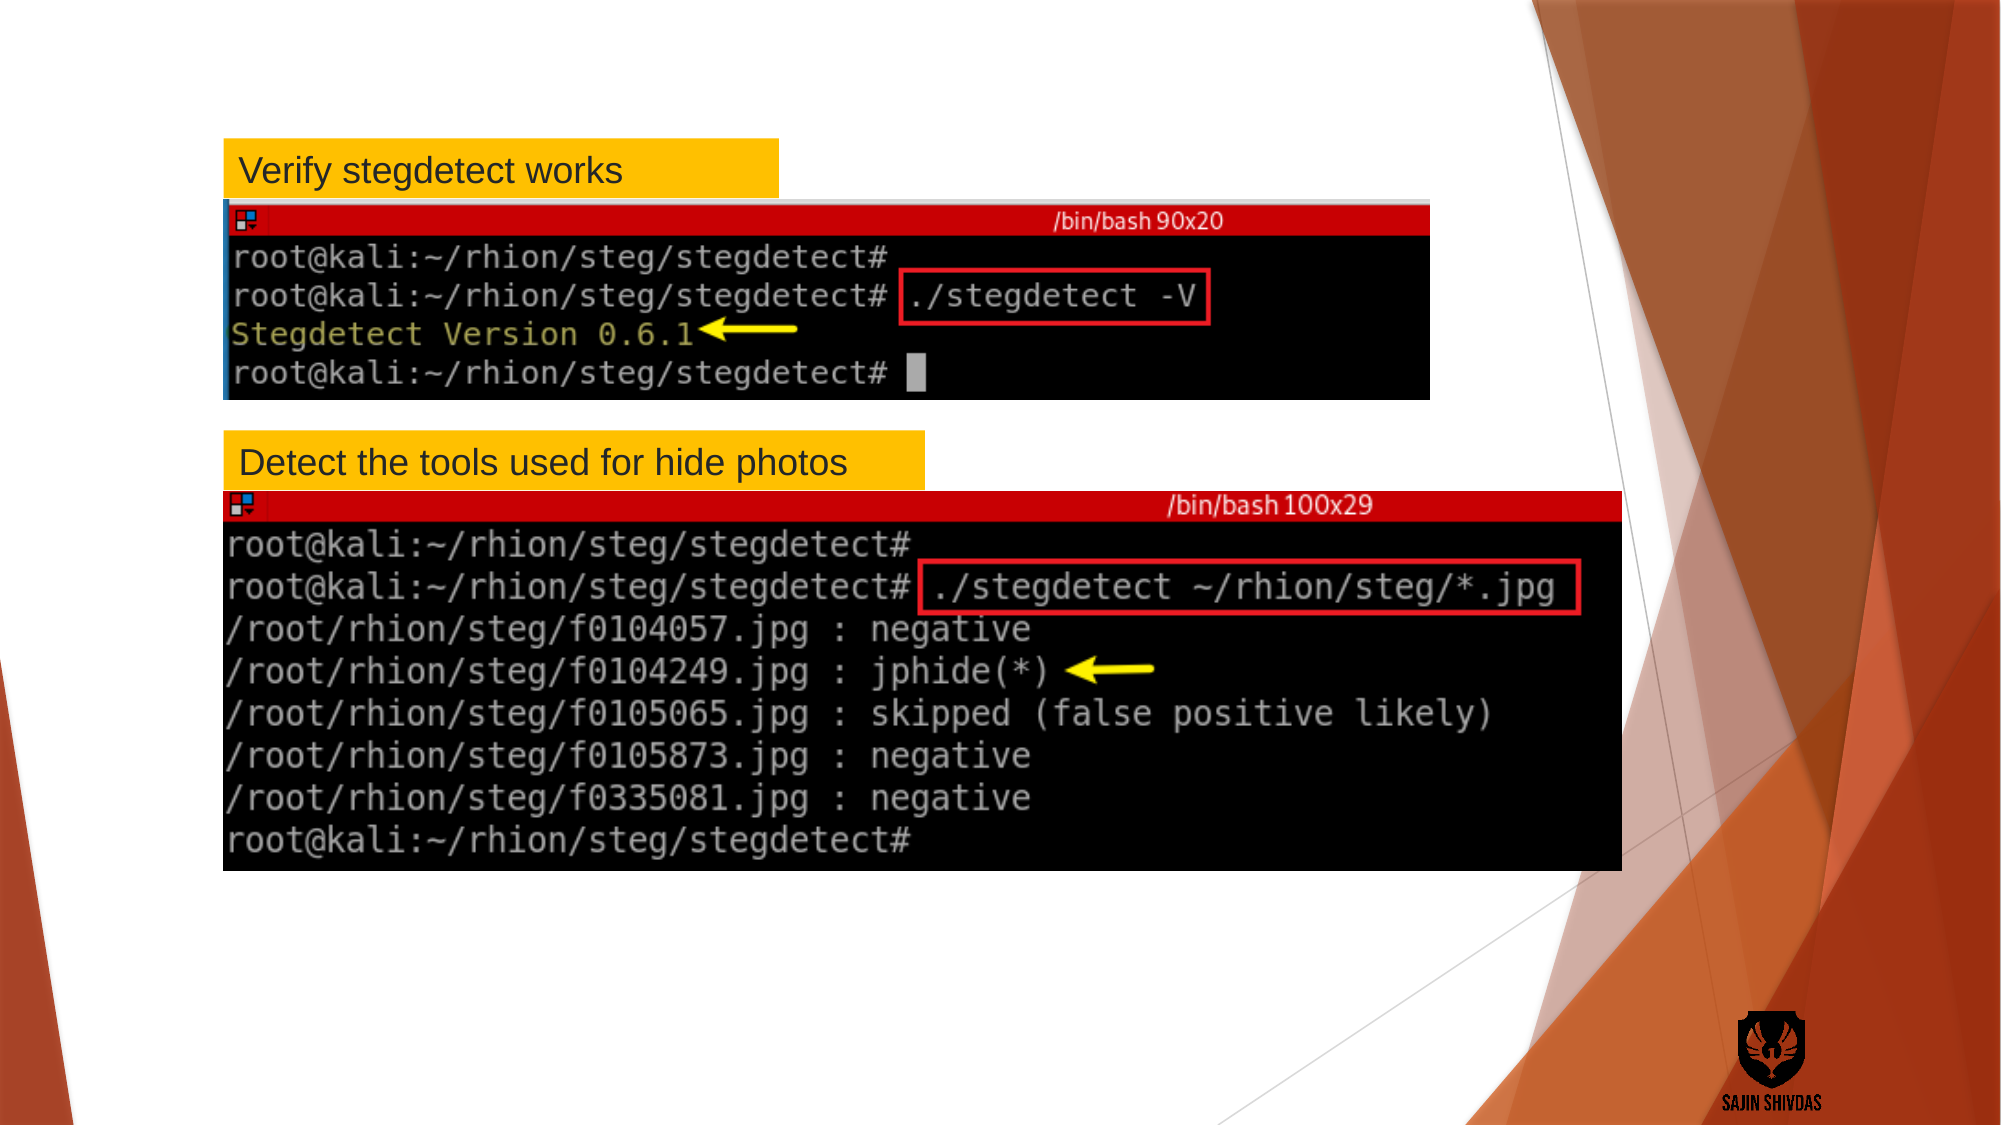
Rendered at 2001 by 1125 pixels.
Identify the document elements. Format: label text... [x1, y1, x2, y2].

text_box Verify stegdetect works [223, 138, 779, 198]
picture [223, 198, 1430, 401]
picture [1711, 1000, 1835, 1124]
picture [223, 490, 1622, 871]
text_box Detect the tools used for hide photos [223, 430, 925, 490]
